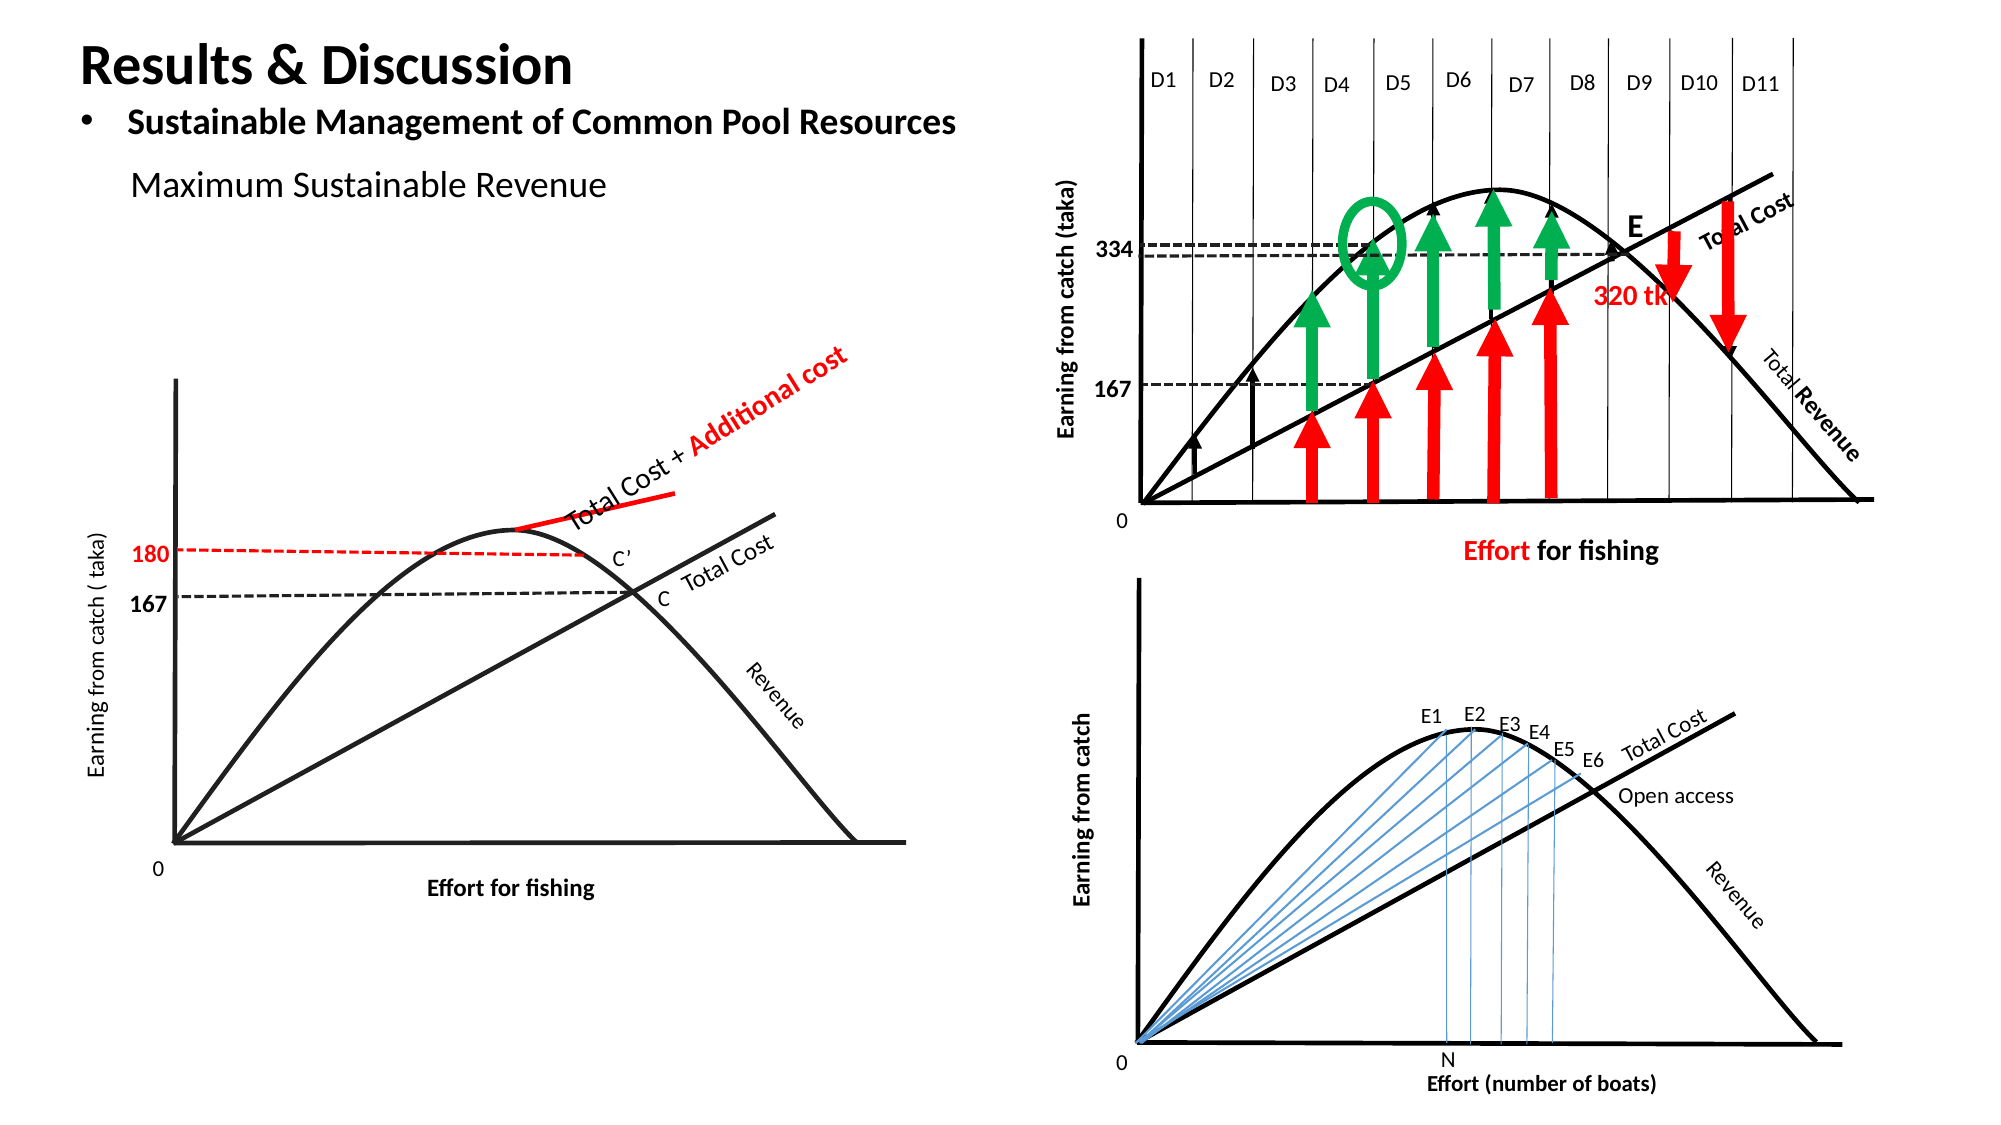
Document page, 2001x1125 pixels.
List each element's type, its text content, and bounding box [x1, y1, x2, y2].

text_box Maximum Sustainable Revenue [115, 153, 1041, 213]
text_box Results & Discussion Sustainable Management of Common Pool Resources [65, 19, 1450, 150]
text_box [1041, 37, 1875, 575]
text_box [1057, 577, 1961, 1105]
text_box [71, 378, 907, 910]
